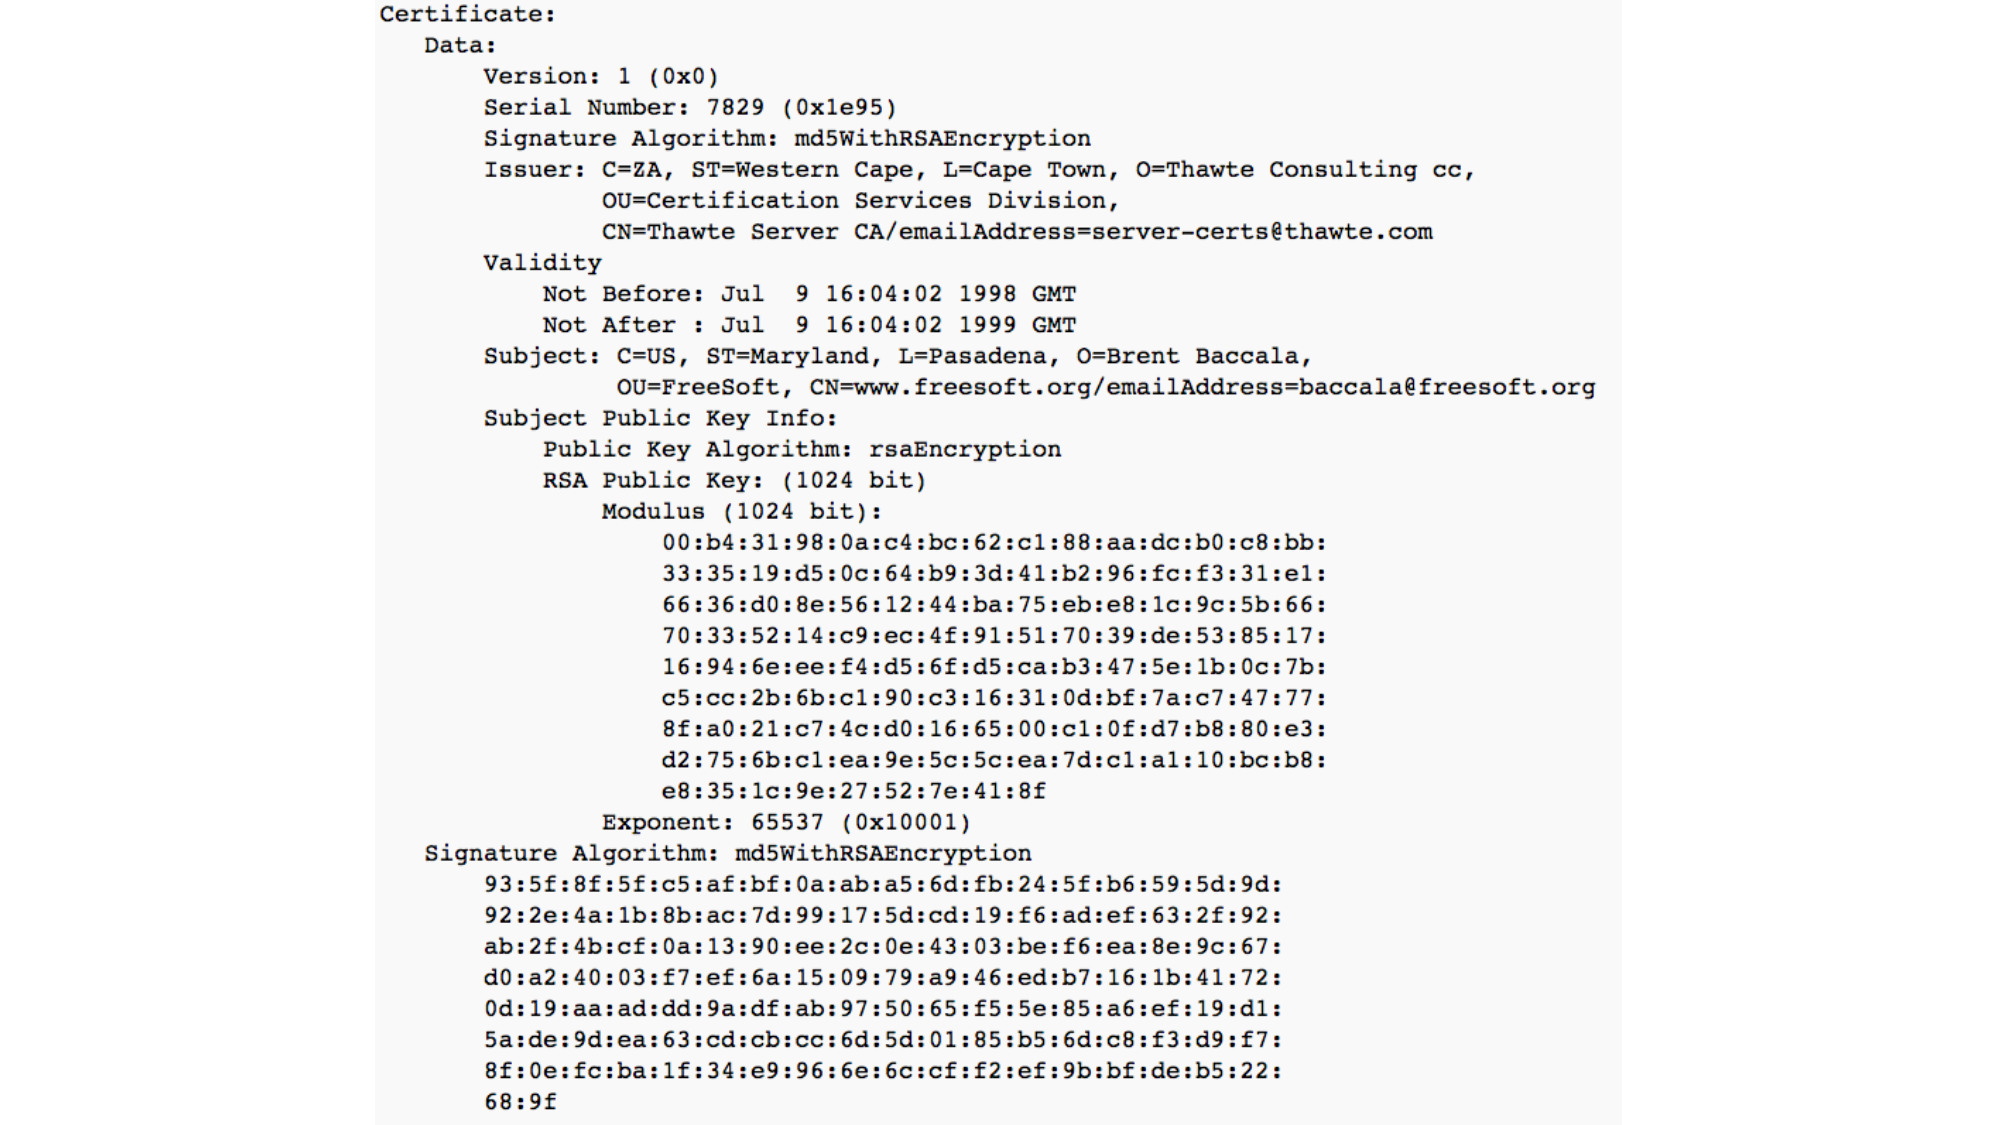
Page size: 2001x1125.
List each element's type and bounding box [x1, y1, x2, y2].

picture [374, 0, 1622, 1125]
